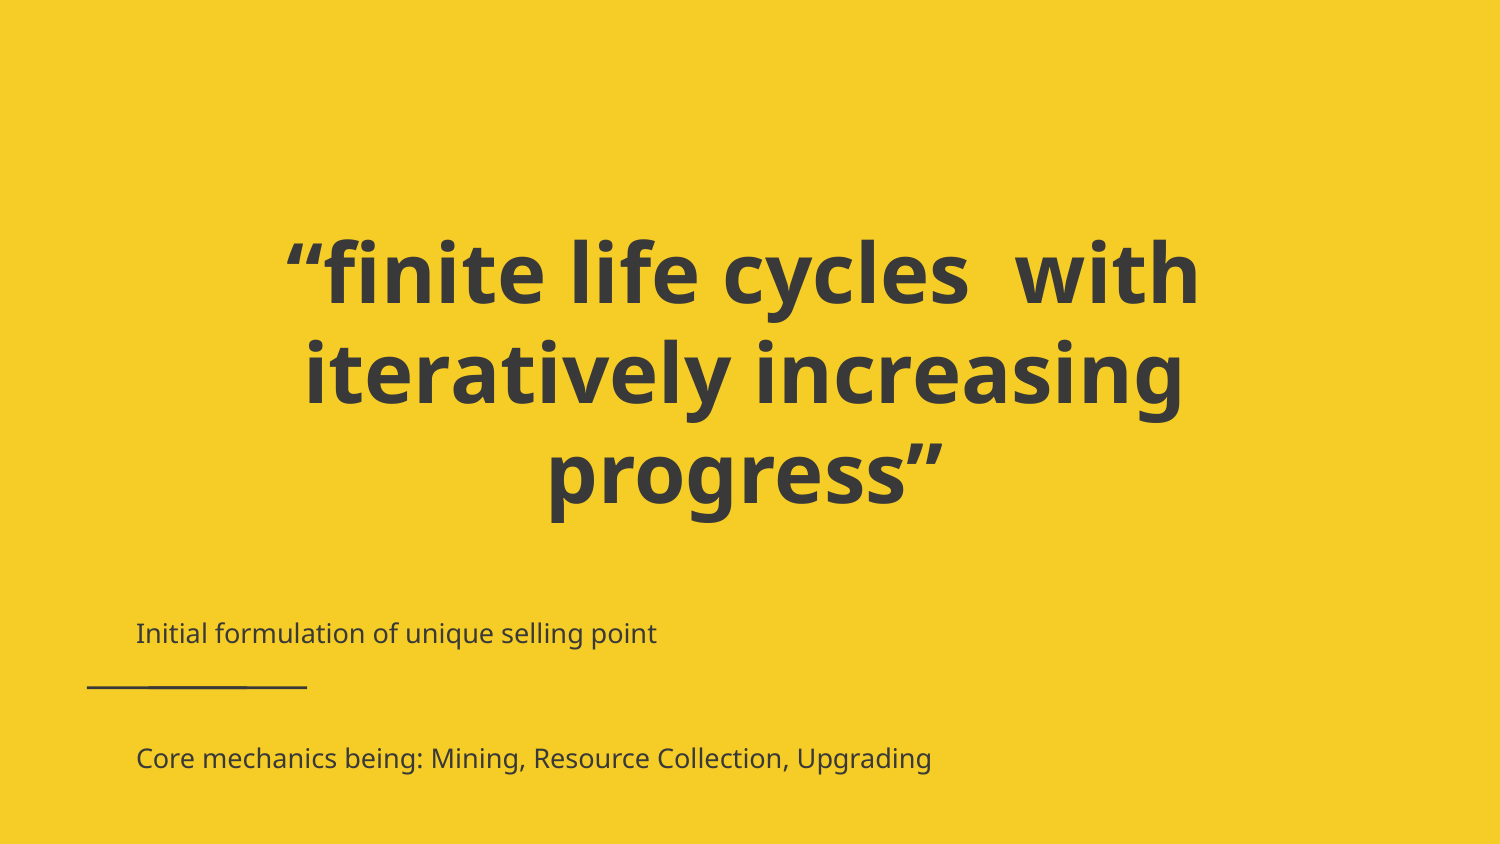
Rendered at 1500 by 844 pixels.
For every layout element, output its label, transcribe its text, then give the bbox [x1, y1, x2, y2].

title “finite life cycles with iteratively increasing progress” [138, 204, 1352, 516]
list Initial formulation of unique selling point Core mechanics being: Mining, Resource Collection, Upgrading [121, 596, 1383, 844]
